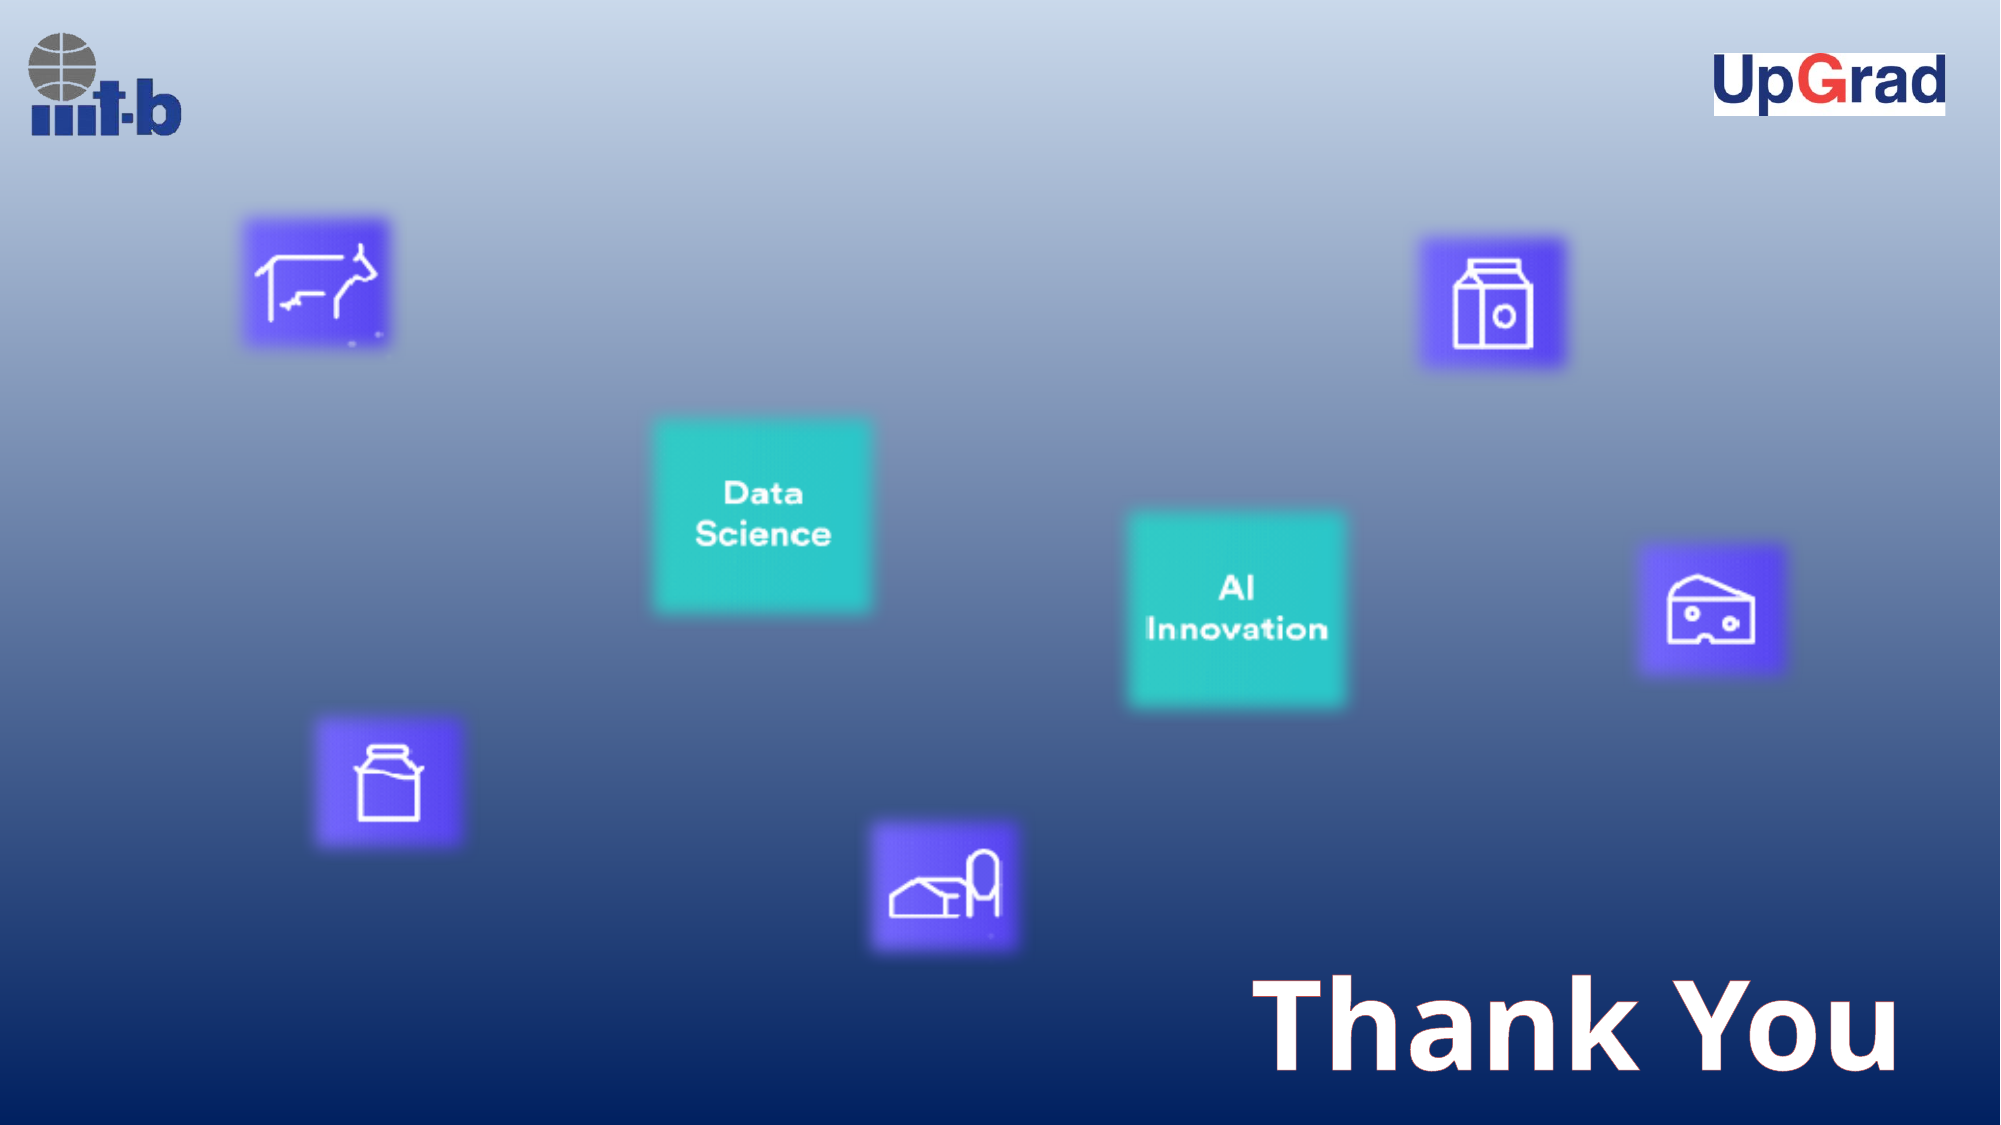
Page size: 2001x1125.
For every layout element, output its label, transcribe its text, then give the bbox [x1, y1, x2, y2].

text_box Thank You [1829, 937, 2000, 1103]
picture [27, 0, 1946, 1125]
